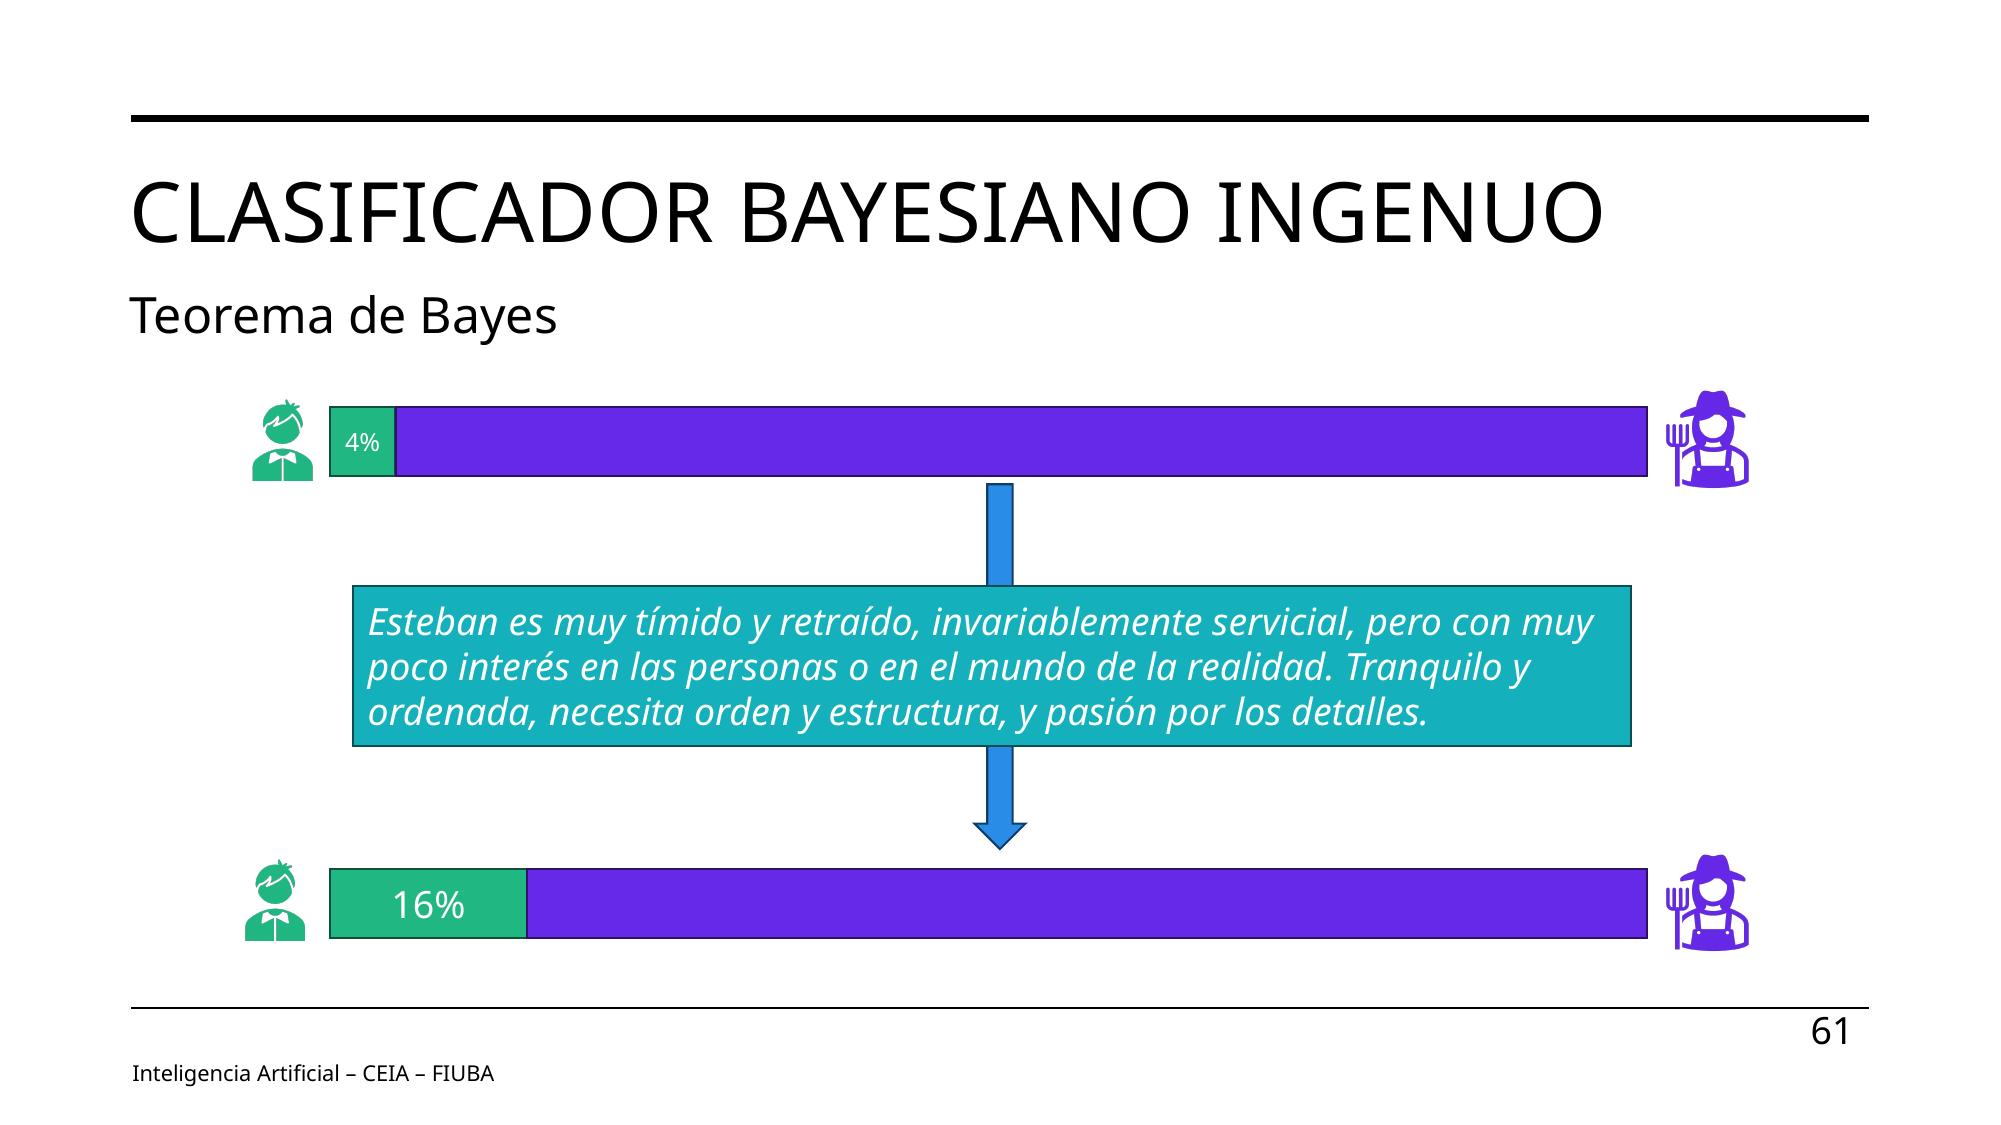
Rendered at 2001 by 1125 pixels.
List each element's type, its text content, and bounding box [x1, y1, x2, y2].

picture [220, 846, 330, 957]
text_box [986, 483, 1014, 585]
list [114, 351, 1869, 973]
picture [227, 386, 338, 497]
text_box Esteban es muy tímido y retraído, invariablemente servicial, pero con muy poco interés en las personas o en el mundo de la realidad. Tranquilo y ordenada, necesita orden y estructura, y pasión por los detalles. [352, 585, 1632, 747]
text_box Teorema de Bayes [114, 275, 1377, 351]
text_box [395, 406, 1648, 477]
picture [1658, 850, 1768, 960]
text_box 4% [338, 406, 395, 477]
title Clasificador Bayesiano ingenuo [114, 151, 1869, 290]
footer Inteligencia Artificial – CEIA – FIUBA [117, 1042, 862, 1103]
text_box [972, 747, 1028, 851]
text_box 16% [330, 868, 526, 939]
picture [1658, 386, 1768, 497]
text_box [526, 868, 1648, 939]
slide_number 61 [1787, 1010, 1869, 1055]
